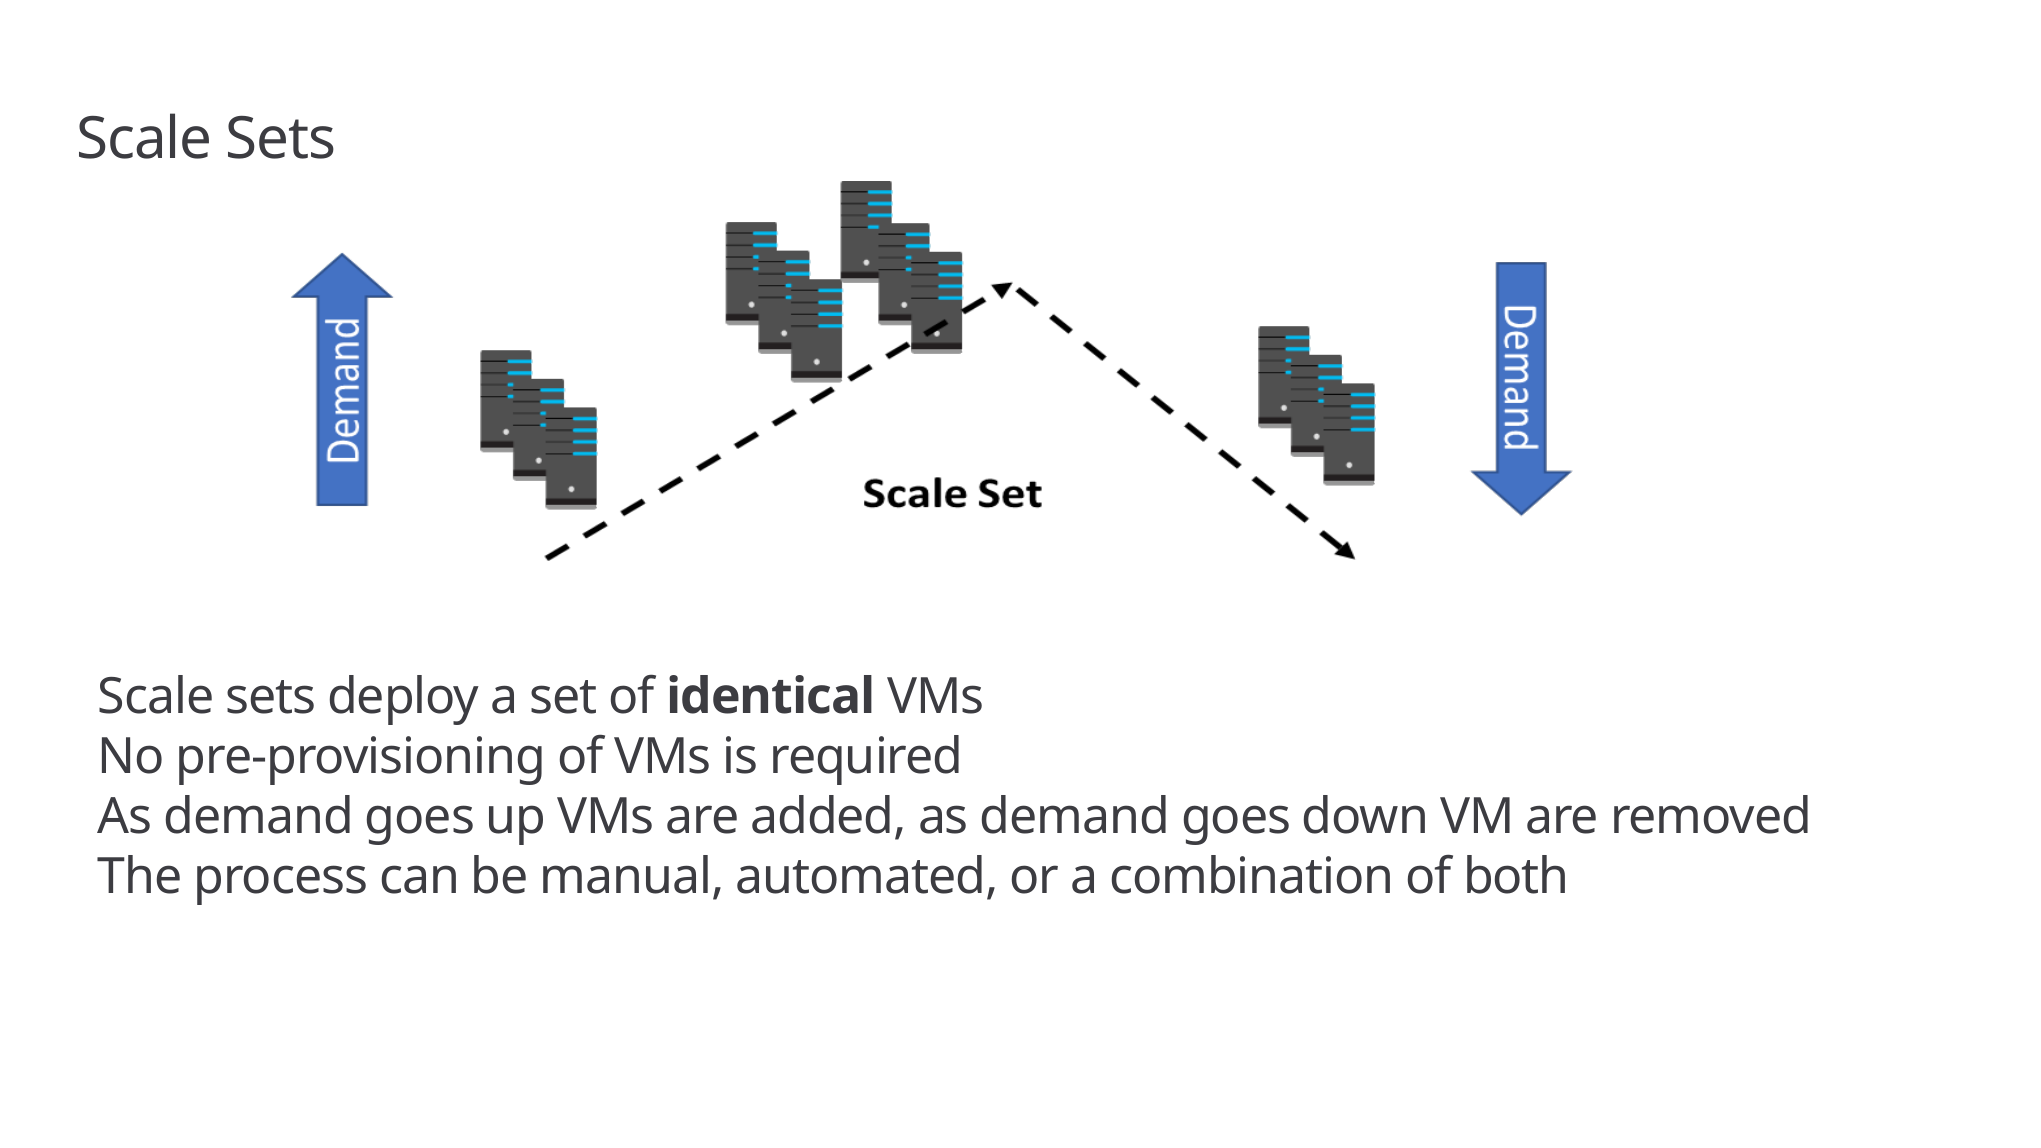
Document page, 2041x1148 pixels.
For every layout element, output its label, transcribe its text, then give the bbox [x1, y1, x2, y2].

list Scale sets deploy a set of identical VMs No pre-provisioning of VMs is required As demand goes up VMs are added, as demand goes down VM are removed The process can be manual, automated, or a combination of both [97, 648, 1942, 982]
title Scale Sets [76, 93, 1969, 230]
picture [290, 181, 1573, 577]
